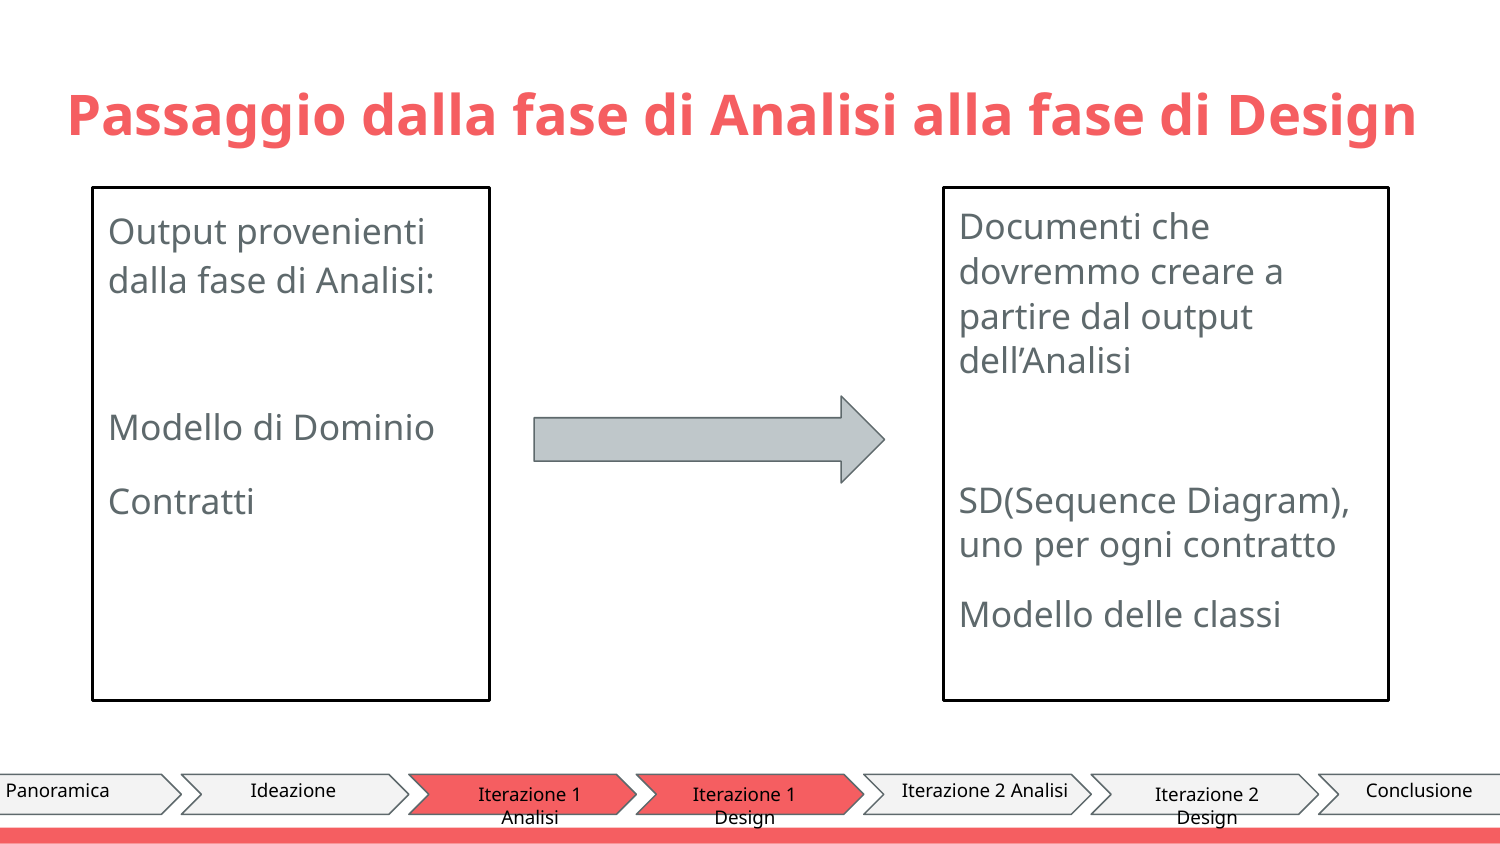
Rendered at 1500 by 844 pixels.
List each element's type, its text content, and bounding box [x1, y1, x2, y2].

text_box [534, 396, 885, 483]
title Passaggio dalla fase di Analisi alla fase di Design [51, 64, 1449, 167]
list Documenti che dovremmo creare a partire dal output dell’Analisi SD(Sequence Diagram), uno per ogni contratto Modello delle classi [943, 187, 1389, 701]
list Output provenienti dalla fase di Analisi: Modello di Dominio Contratti [92, 187, 490, 701]
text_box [0, 767, 1500, 822]
